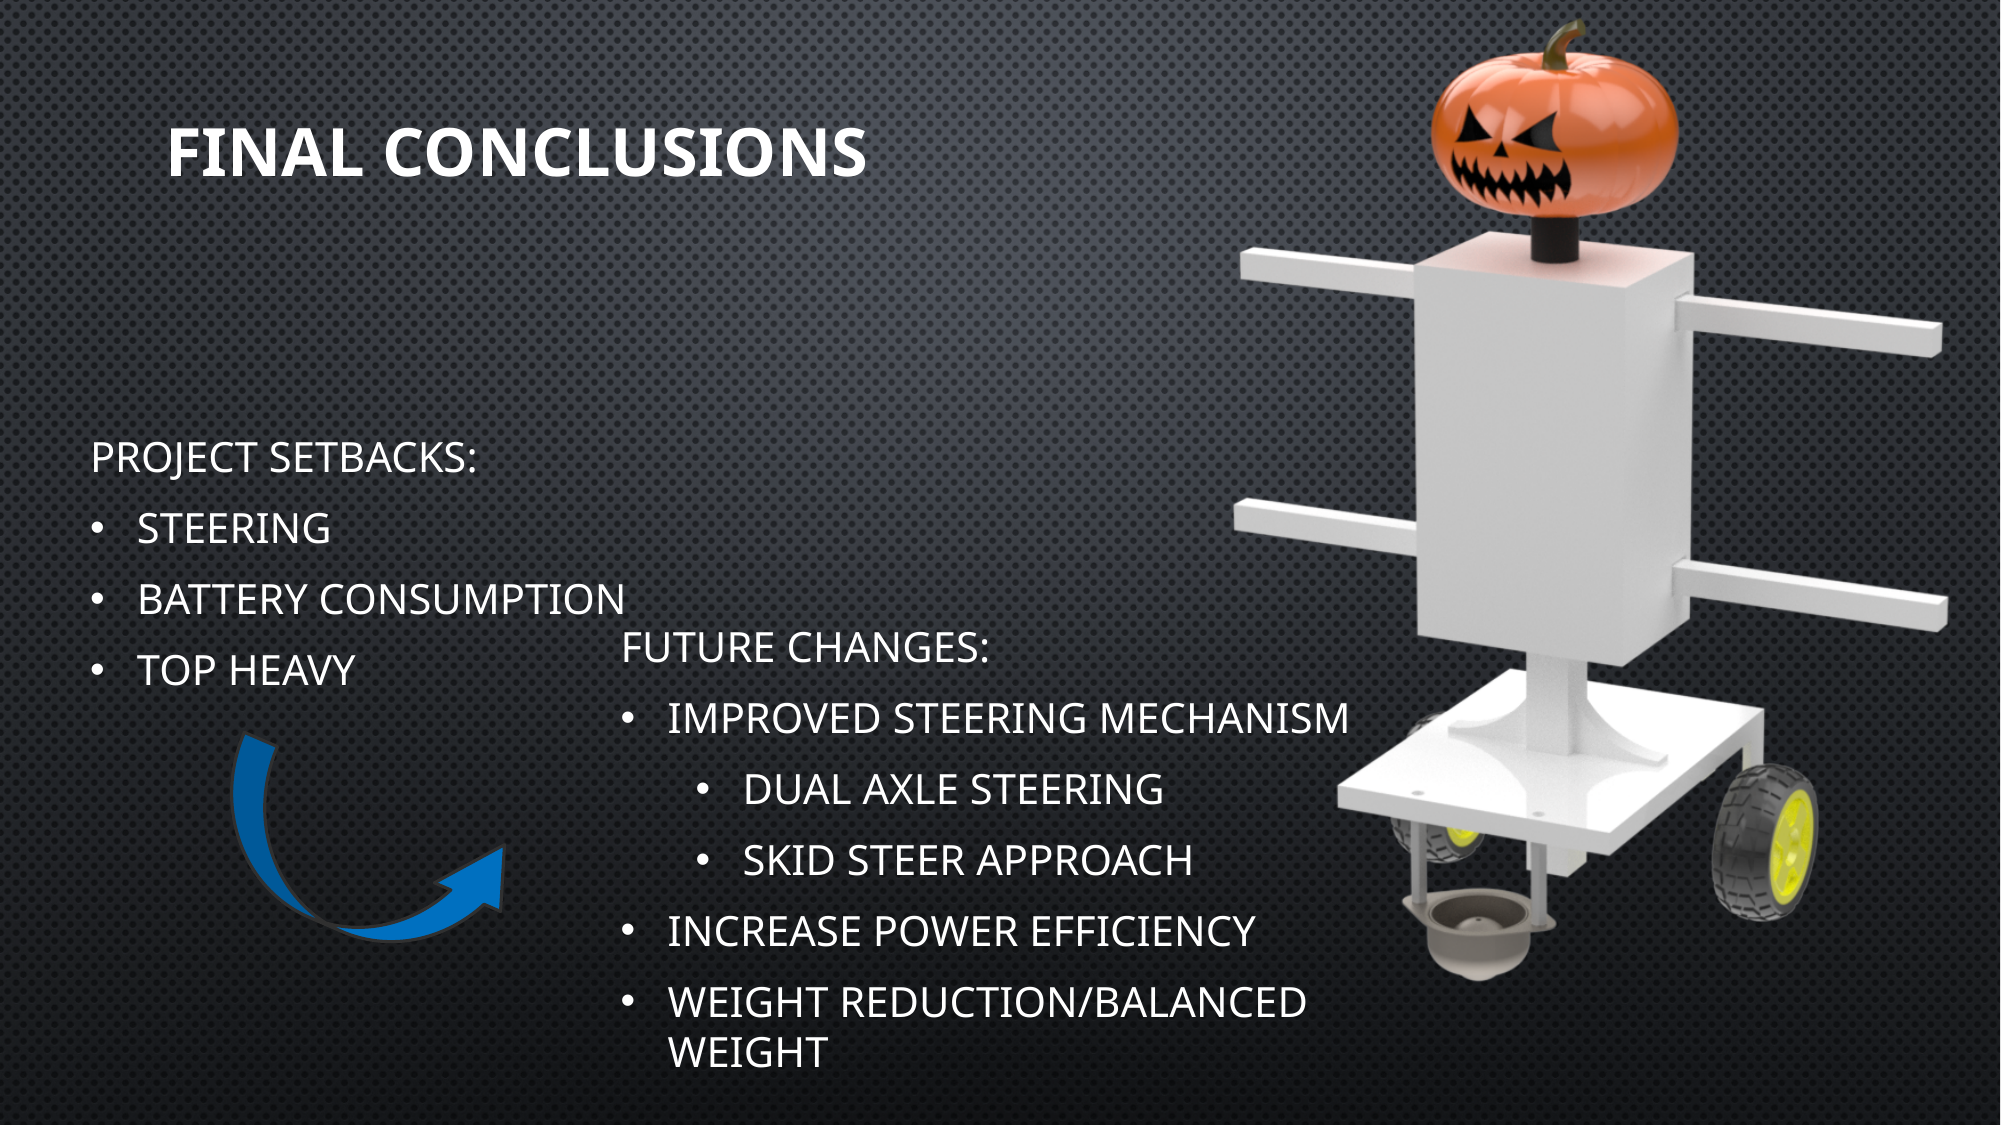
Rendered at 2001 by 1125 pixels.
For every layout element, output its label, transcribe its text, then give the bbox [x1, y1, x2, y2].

list Project Setbacks: Steering Battery consumption Top Heavy [75, 306, 663, 819]
title Final Conclusions [0, 0, 1625, 300]
text_box [230, 730, 507, 944]
text_box Future Changes: Improved Steering Mechanism Dual Axle Steering Skid Steer Approach Increase Power Efficiency Weight Reduction/Balanced Weight [605, 592, 1394, 1105]
picture [1211, 6, 2000, 1003]
